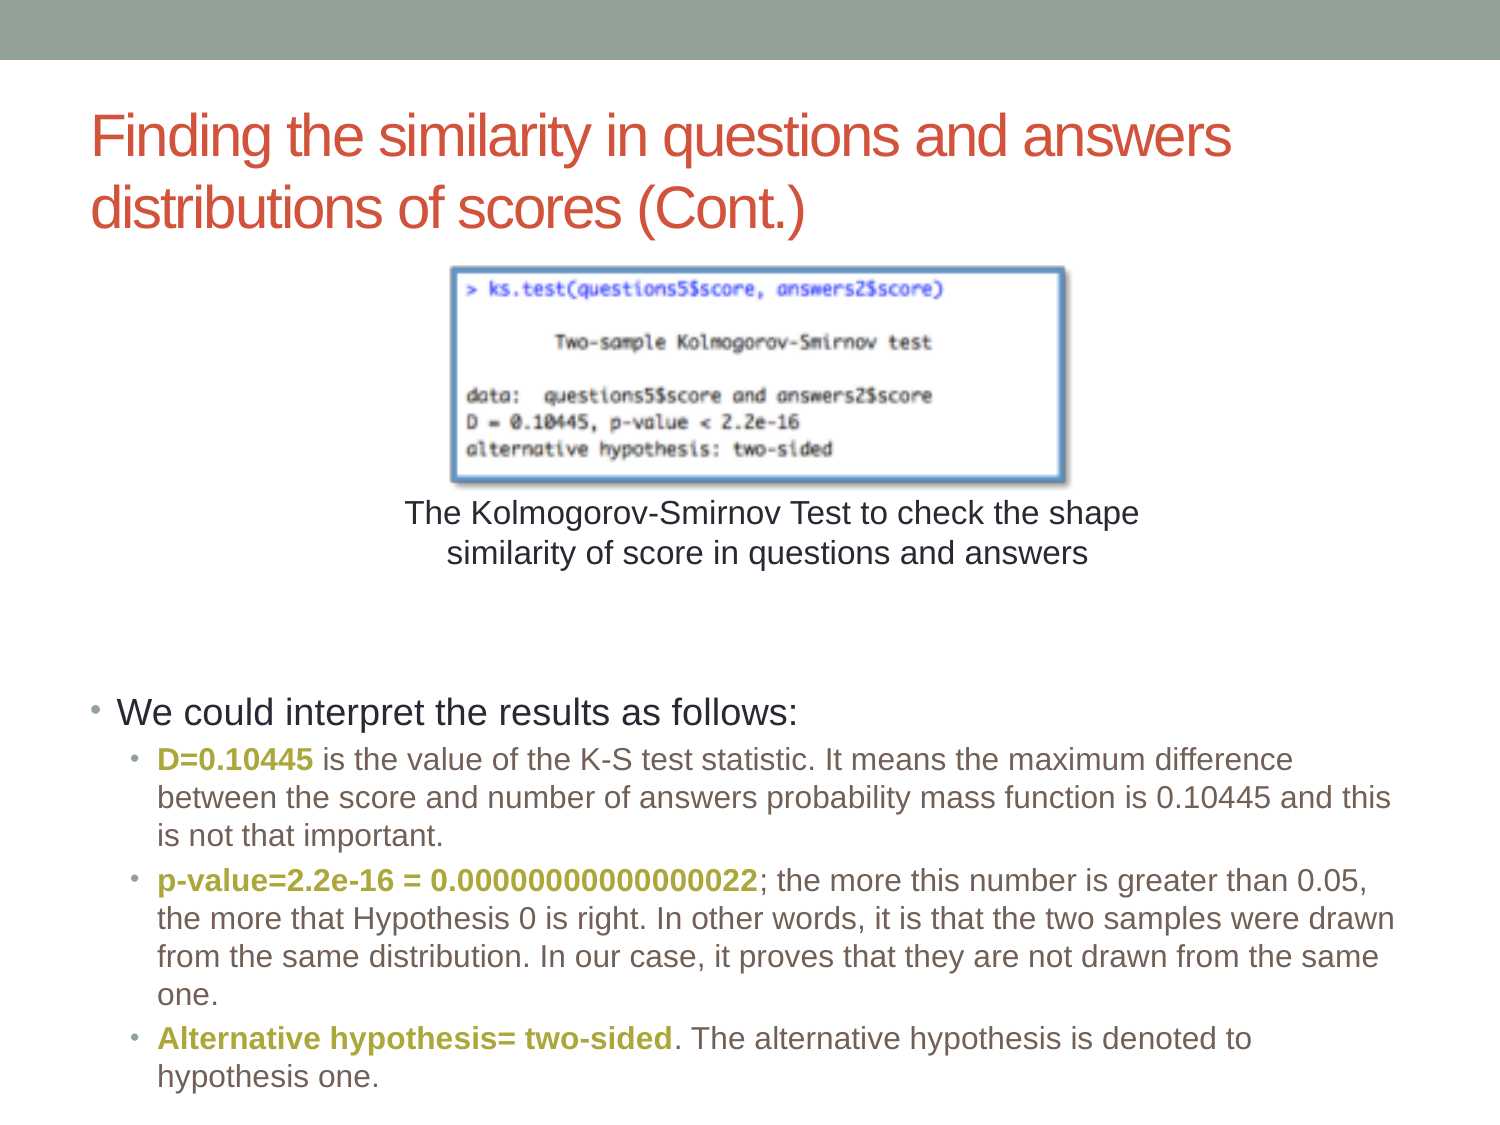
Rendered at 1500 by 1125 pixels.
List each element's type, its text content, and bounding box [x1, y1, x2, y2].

title Finding the similarity in questions and answers distributions of scores (Cont.) [75, 87, 1425, 250]
text_box The Kolmogorov-Smirnov Test to check the shape similarity of score in questions and answers [374, 484, 1171, 579]
picture [448, 264, 1073, 491]
list We could interpret the results as follows: D=0.10445 is the value of the K-S test statistic. It means the maximum difference between the score and number of answers probability mass function is 0.10445 and this is not that important. p-value=2.2e-16 = 0.00000000000000022; the more this number is greater than 0.05, the more that Hypothesis 0 is right. In other words, it is that the two samples were drawn from the same distribution. In our case, it proves that they are not drawn from the same one. Alternative hypothesis= two-sided. The alternative hypothesis is denoted to hypothesis one. [75, 307, 1425, 1108]
